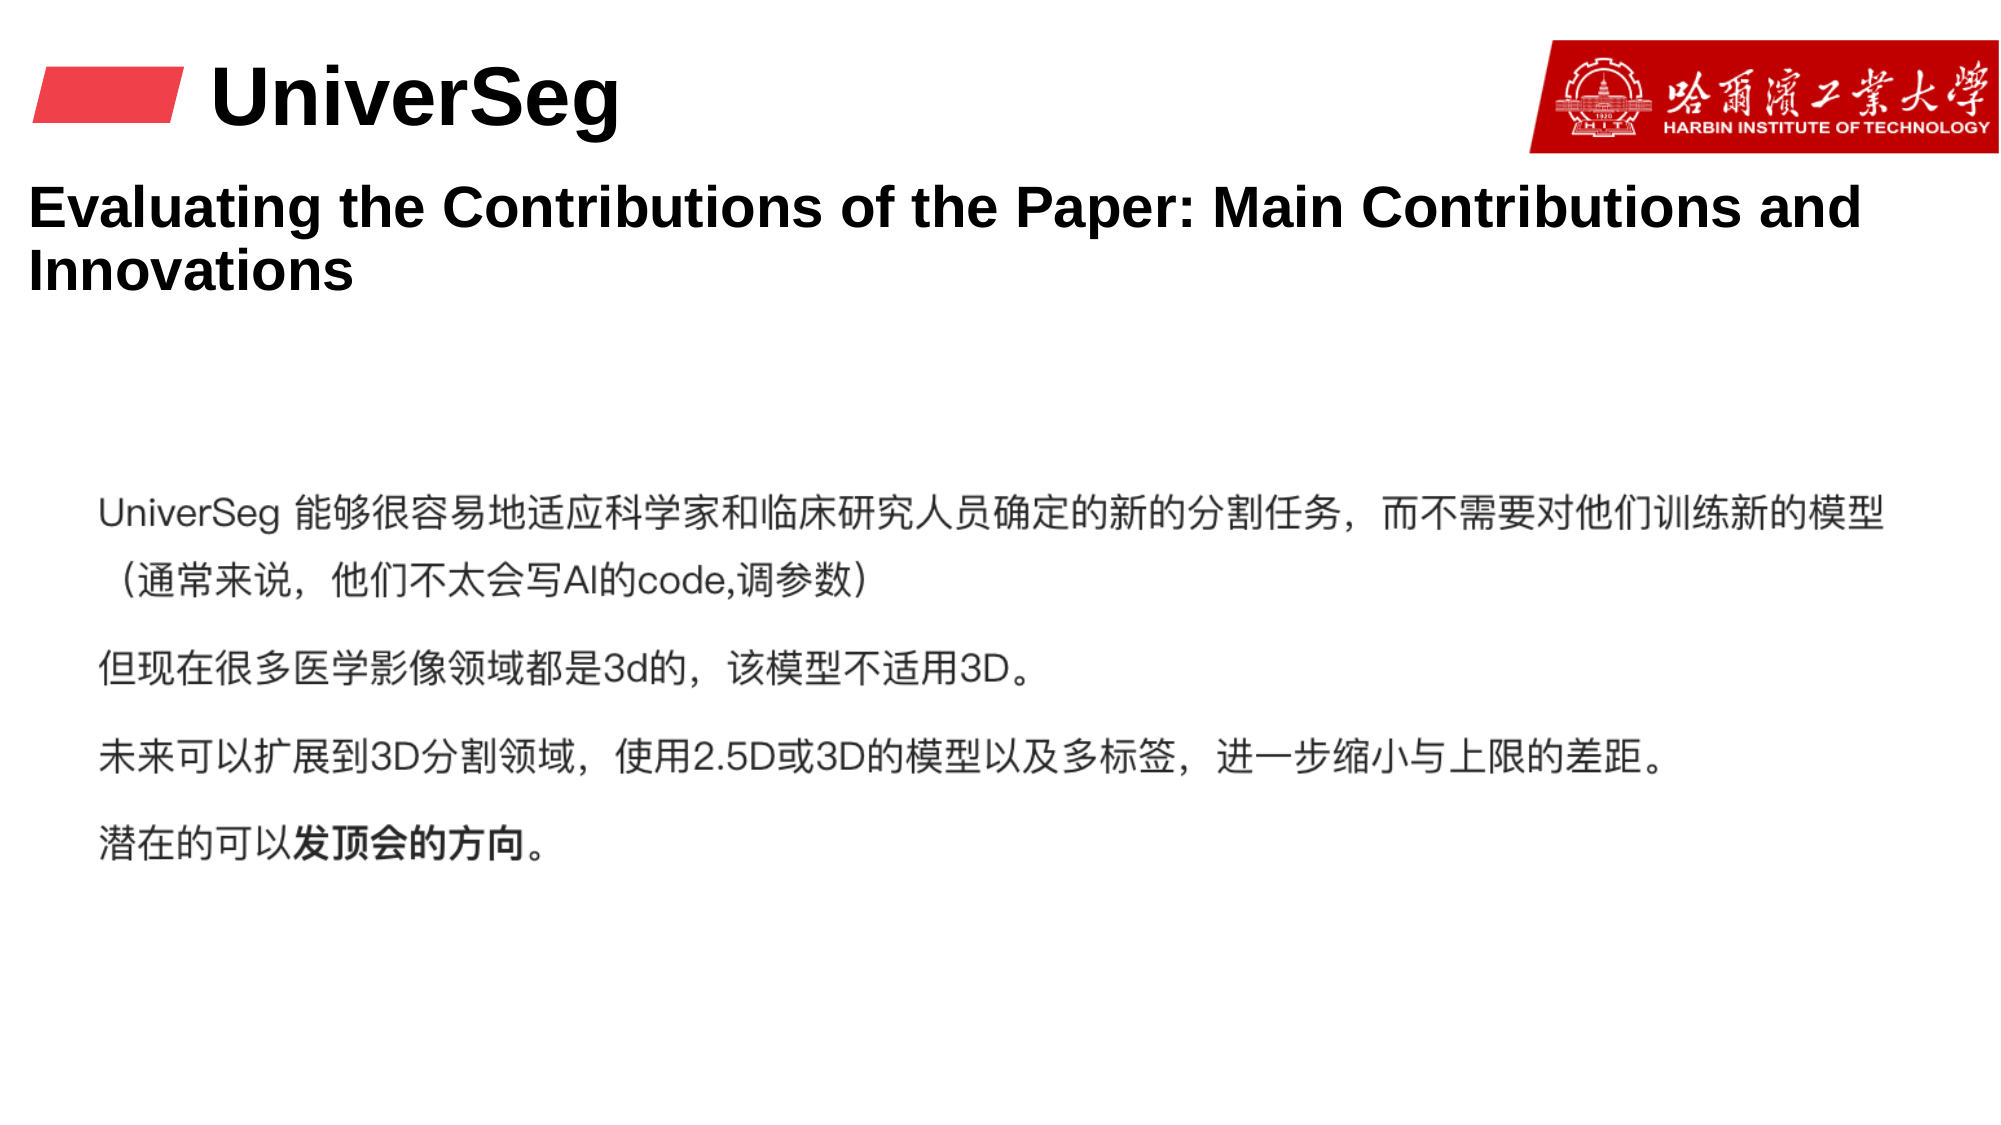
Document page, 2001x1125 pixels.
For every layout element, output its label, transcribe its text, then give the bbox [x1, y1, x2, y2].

picture [1527, 29, 2001, 161]
title UniverSeg [210, 43, 1221, 155]
list Evaluating the Contributions of the Paper: Main Contributions and Innovations [28, 176, 1972, 304]
picture [85, 481, 1915, 871]
